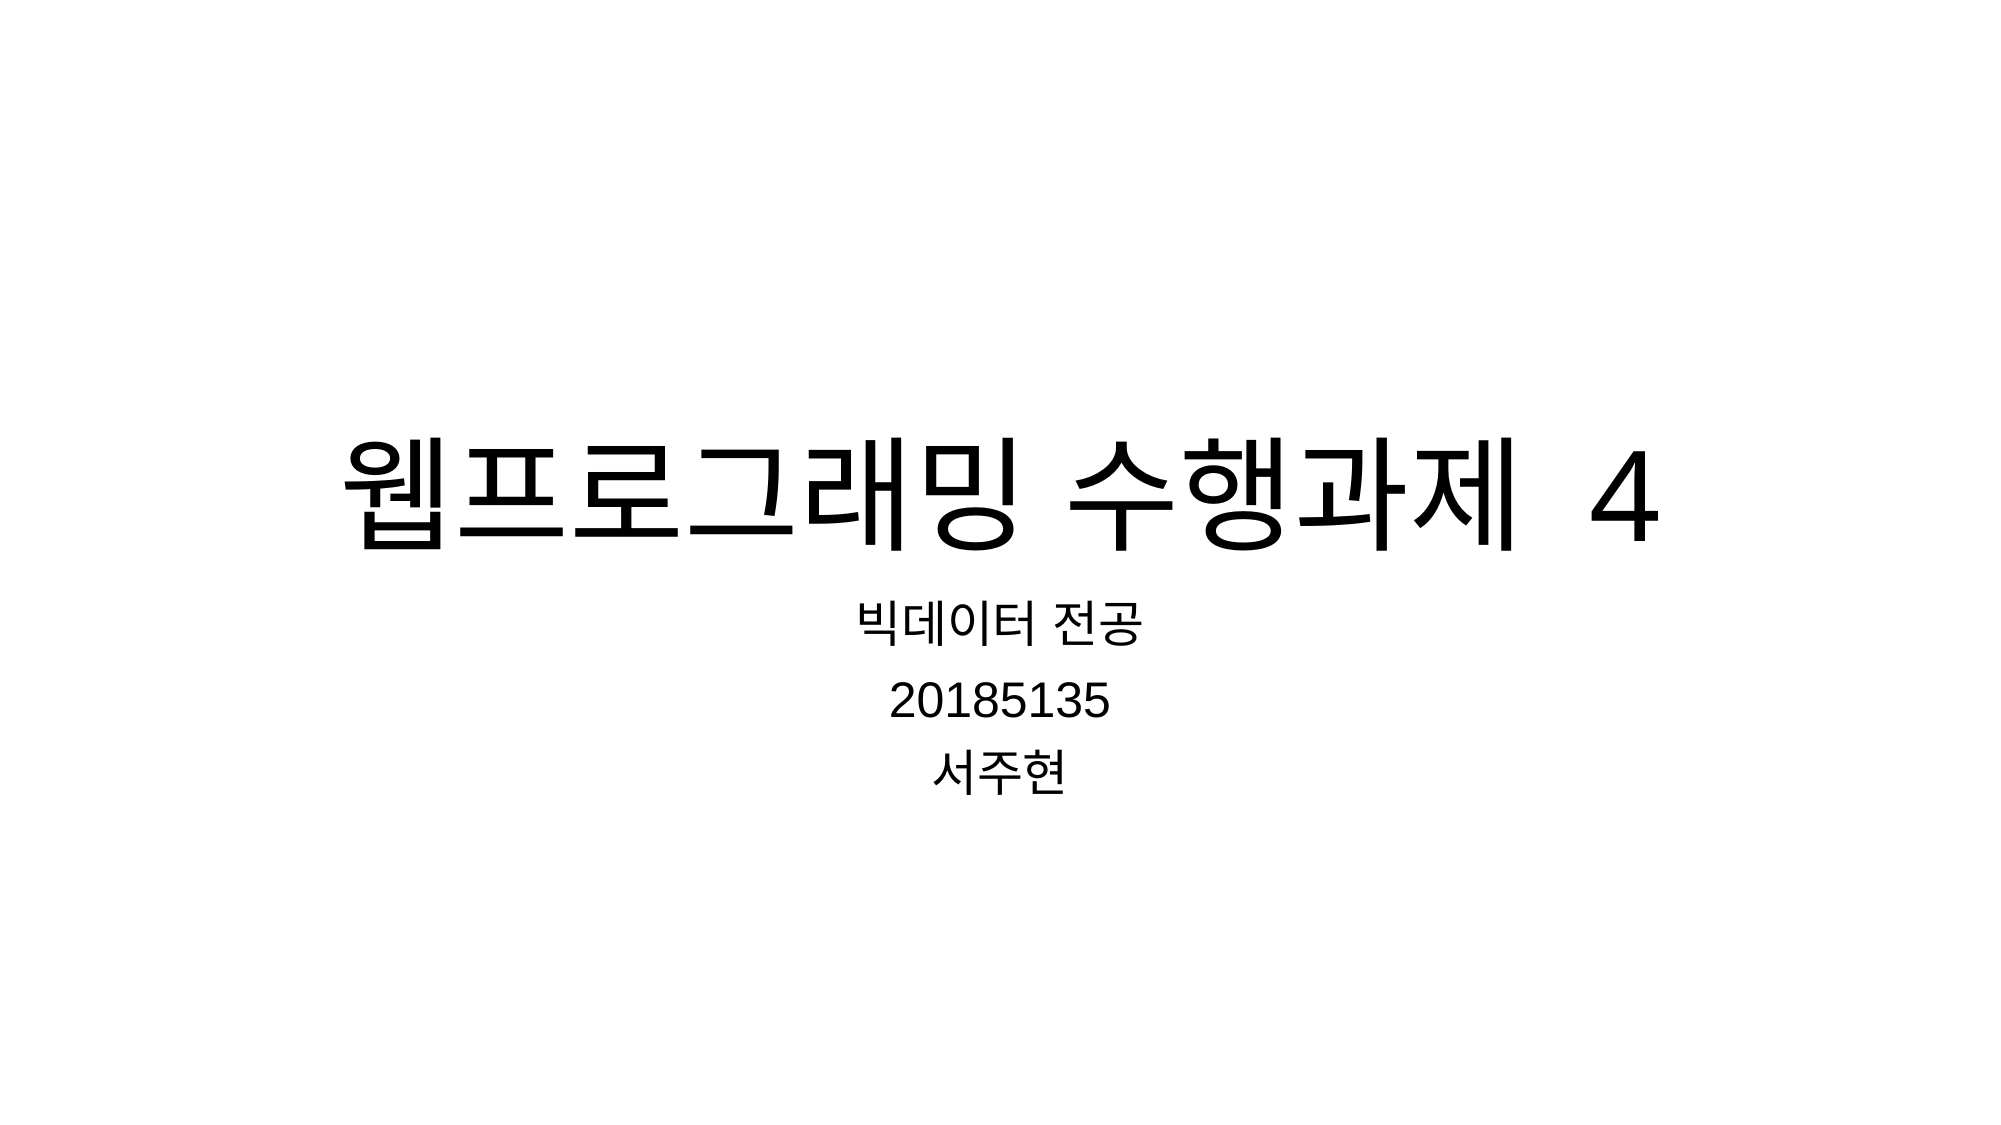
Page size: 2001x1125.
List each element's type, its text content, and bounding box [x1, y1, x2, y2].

subtitle 빅데이터 전공 20185135 서주현 [249, 591, 1750, 864]
title 웹프로그래밍 수행과제 4 [249, 184, 1750, 577]
